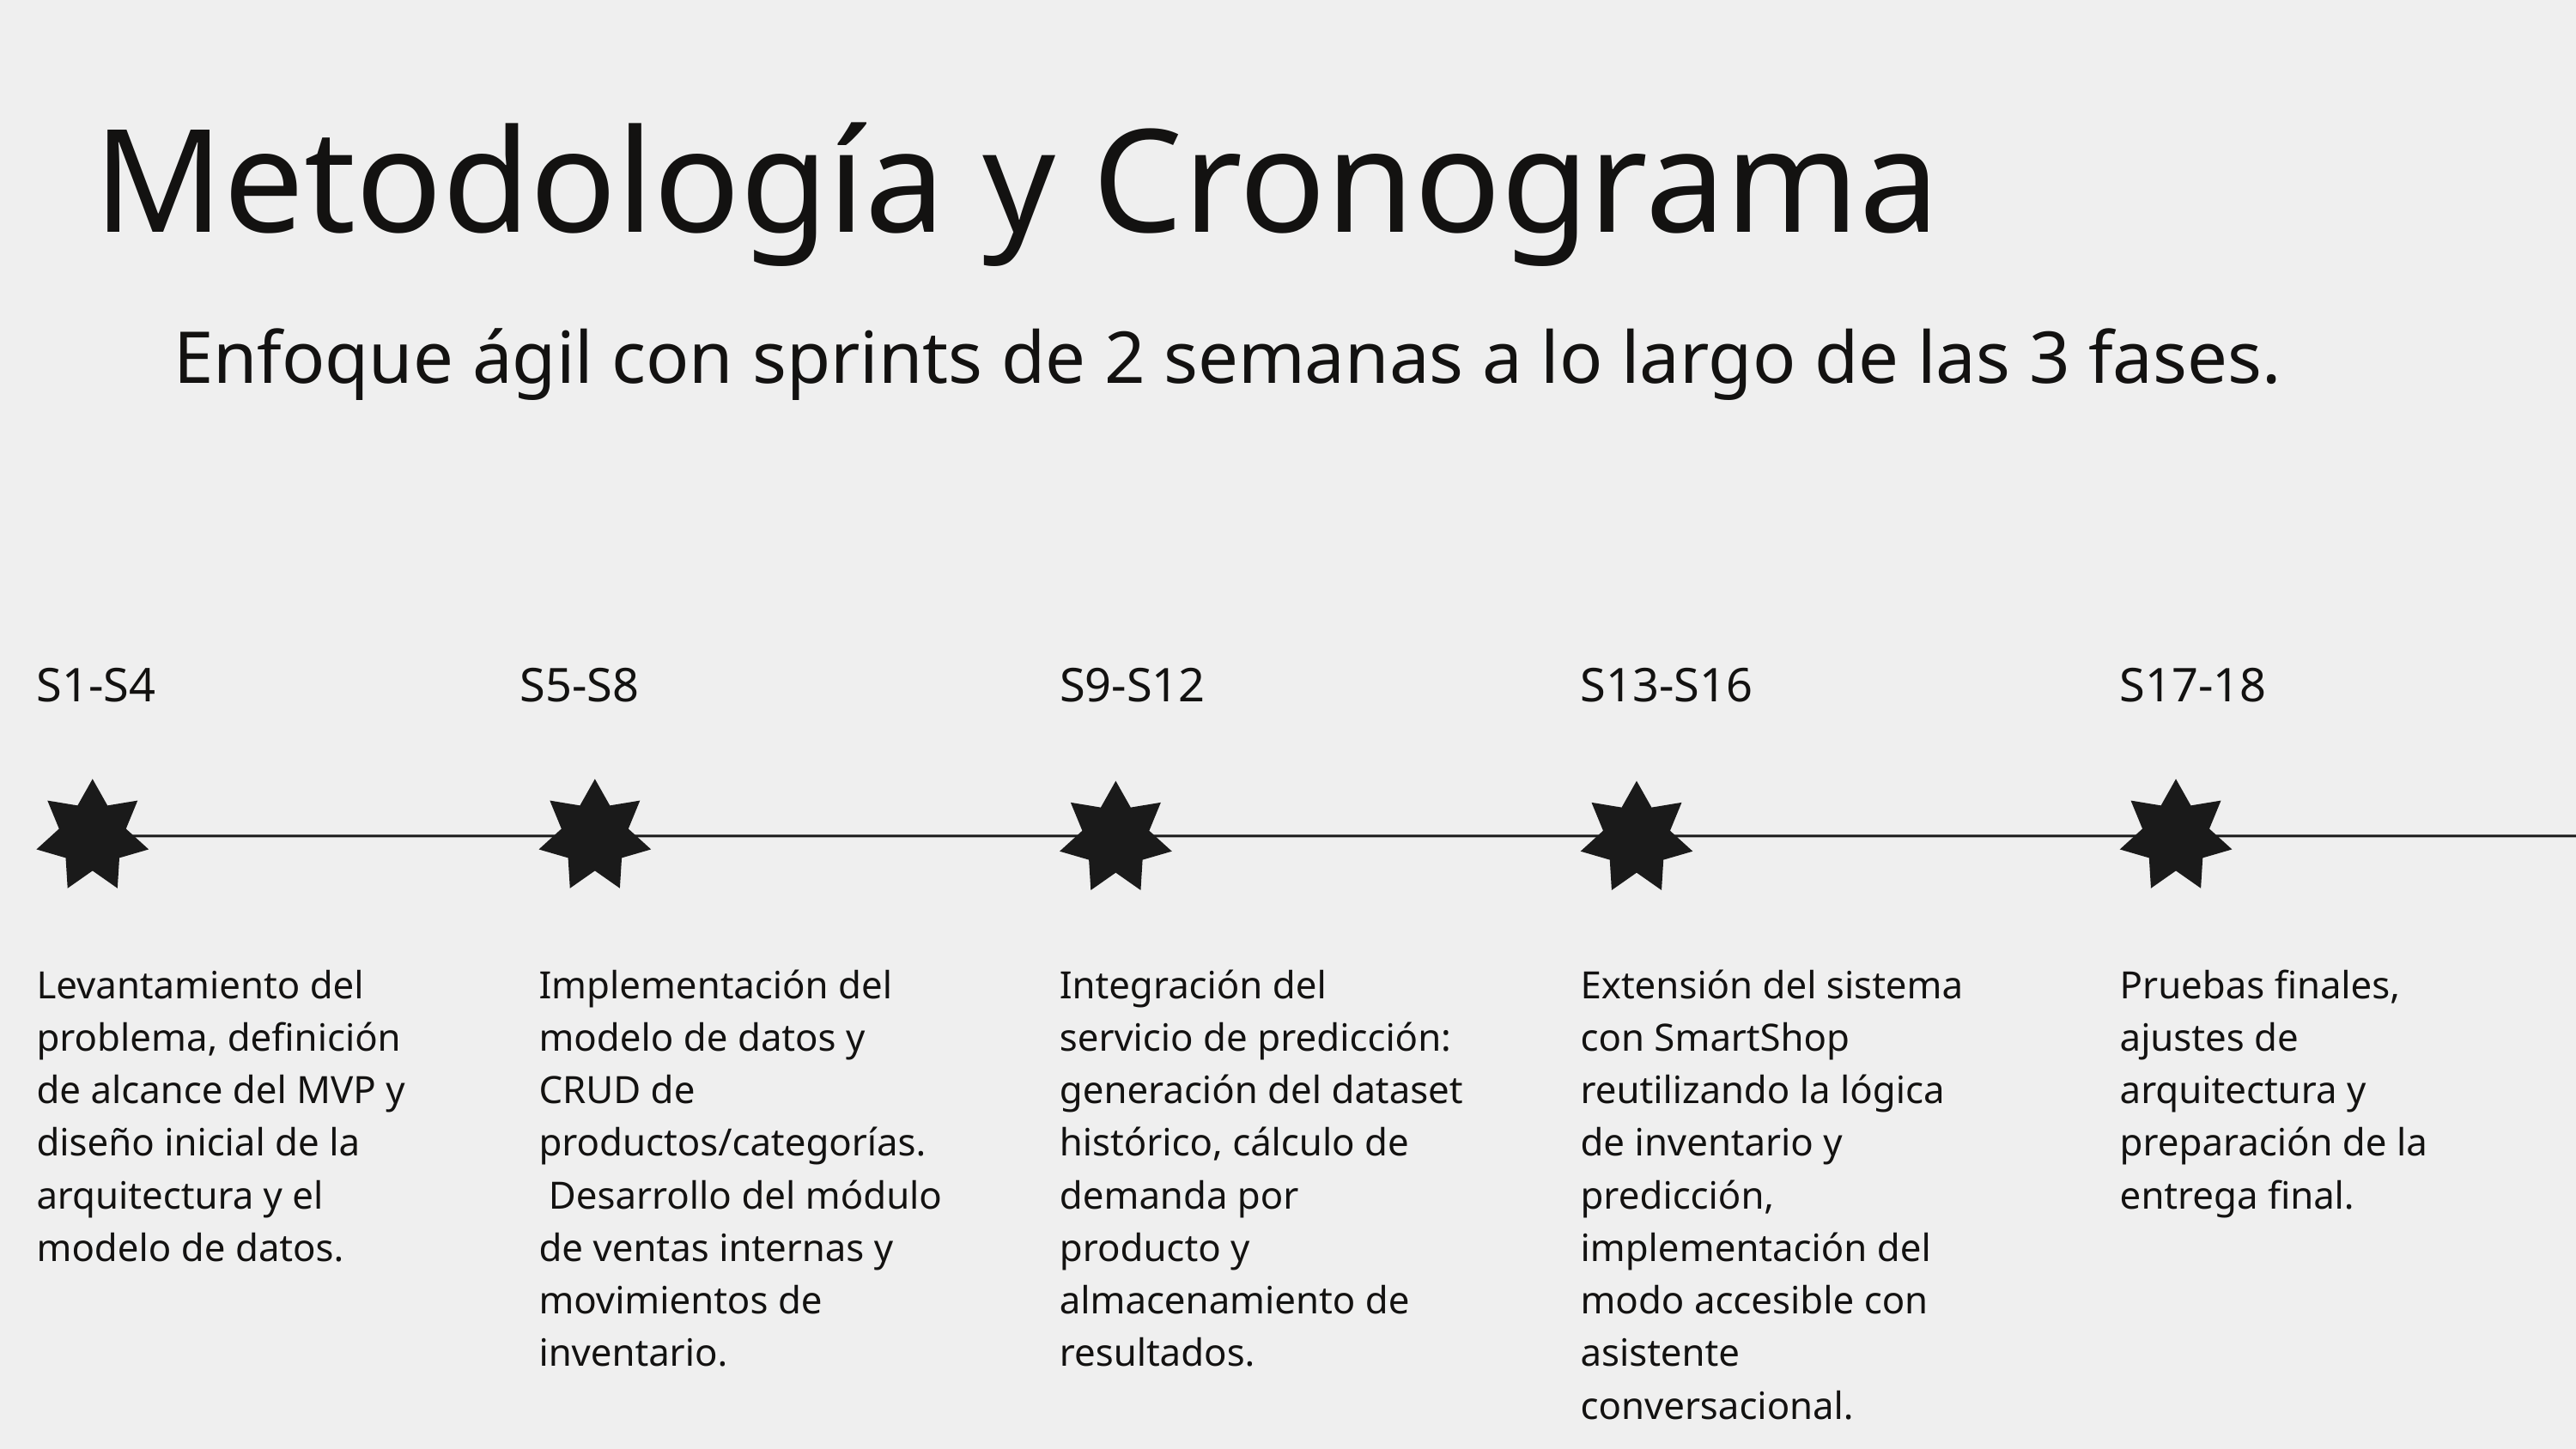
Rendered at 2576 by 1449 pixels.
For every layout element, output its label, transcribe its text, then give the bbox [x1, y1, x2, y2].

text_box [1580, 780, 1693, 892]
text_box Integración del servicio de predicción: generación del dataset histórico, cálculo de demanda por producto y almacenamiento de resultados. [1060, 953, 1465, 1449]
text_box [36, 779, 149, 889]
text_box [538, 779, 652, 889]
text_box S5-S8 [519, 646, 926, 712]
text_box S1-S4 [36, 646, 442, 712]
text_box Pruebas finales, ajustes de arquitectura y preparación de la entrega final. [2119, 953, 2525, 1216]
text_box Metodología y Cronograma [94, 103, 2323, 261]
text_box Extensión del sistema con SmartShop reutilizando la lógica de inventario y predicción, implementación del modo accesible con asistente conversacional. [1580, 953, 1986, 1427]
text_box Levantamiento del problema, definición de alcance del MVP y diseño inicial de la arquitectura y el modelo de datos. [36, 953, 442, 1270]
text_box Implementación del modelo de datos y CRUD de productos/categorías. Desarrollo del módulo de ventas internas y movimientos de inventario. [538, 953, 945, 1374]
text_box S13-S16 [1580, 646, 1986, 712]
text_box S17-18 [2119, 646, 2525, 712]
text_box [2119, 779, 2233, 889]
text_box Enfoque ágil con sprints de 2 semanas a lo largo de las 3 fases. [173, 318, 2403, 397]
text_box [1059, 780, 1172, 892]
text_box S9-S12 [1060, 646, 1523, 712]
